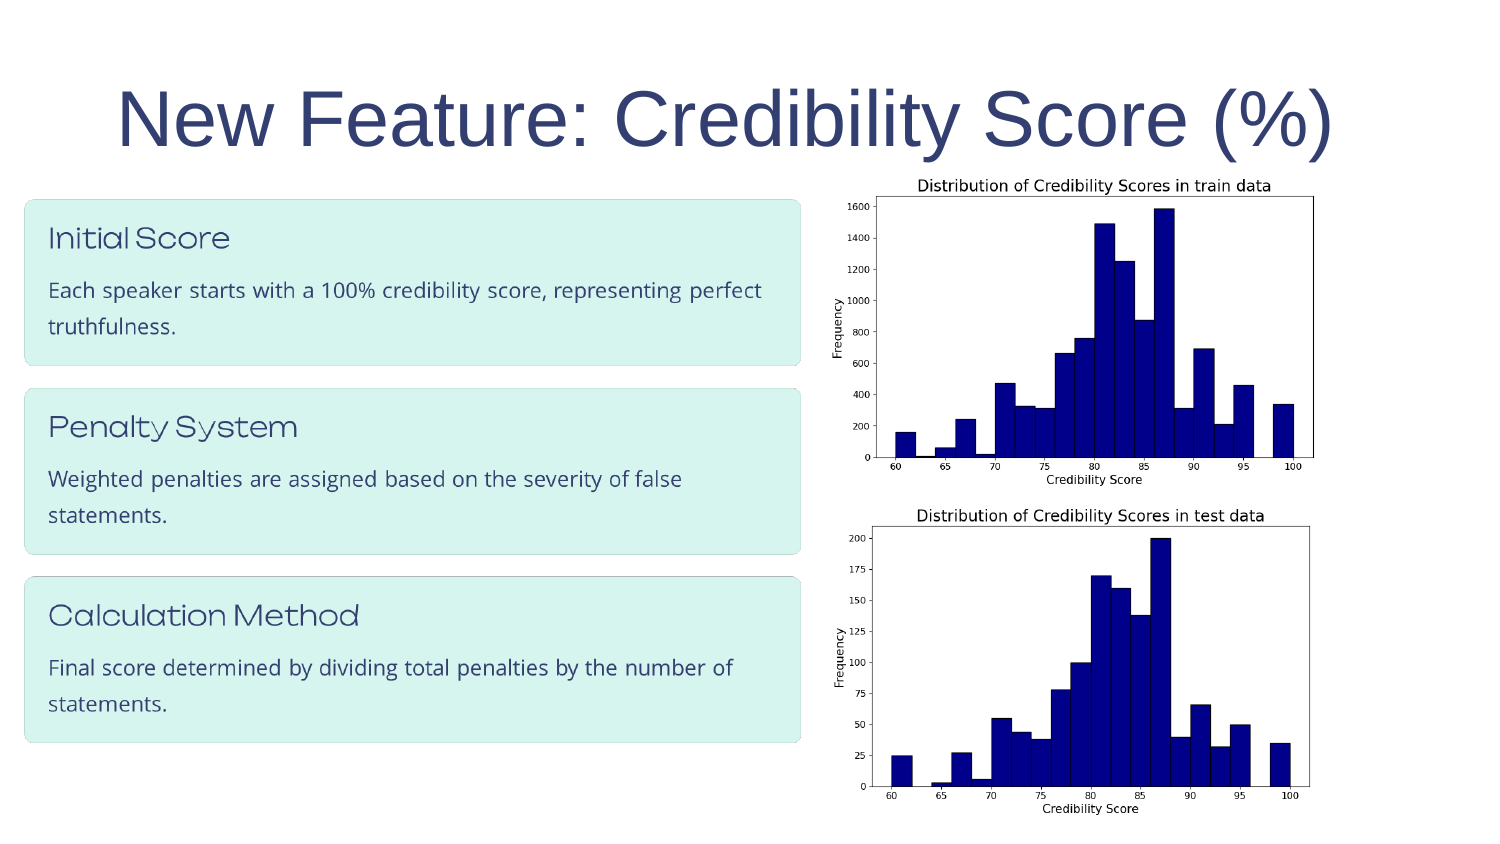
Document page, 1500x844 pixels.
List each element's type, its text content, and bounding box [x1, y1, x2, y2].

picture [827, 502, 1315, 821]
picture [825, 173, 1318, 491]
picture [24, 199, 802, 743]
text_box New Feature: Credibility Score (%) [101, 38, 1364, 178]
